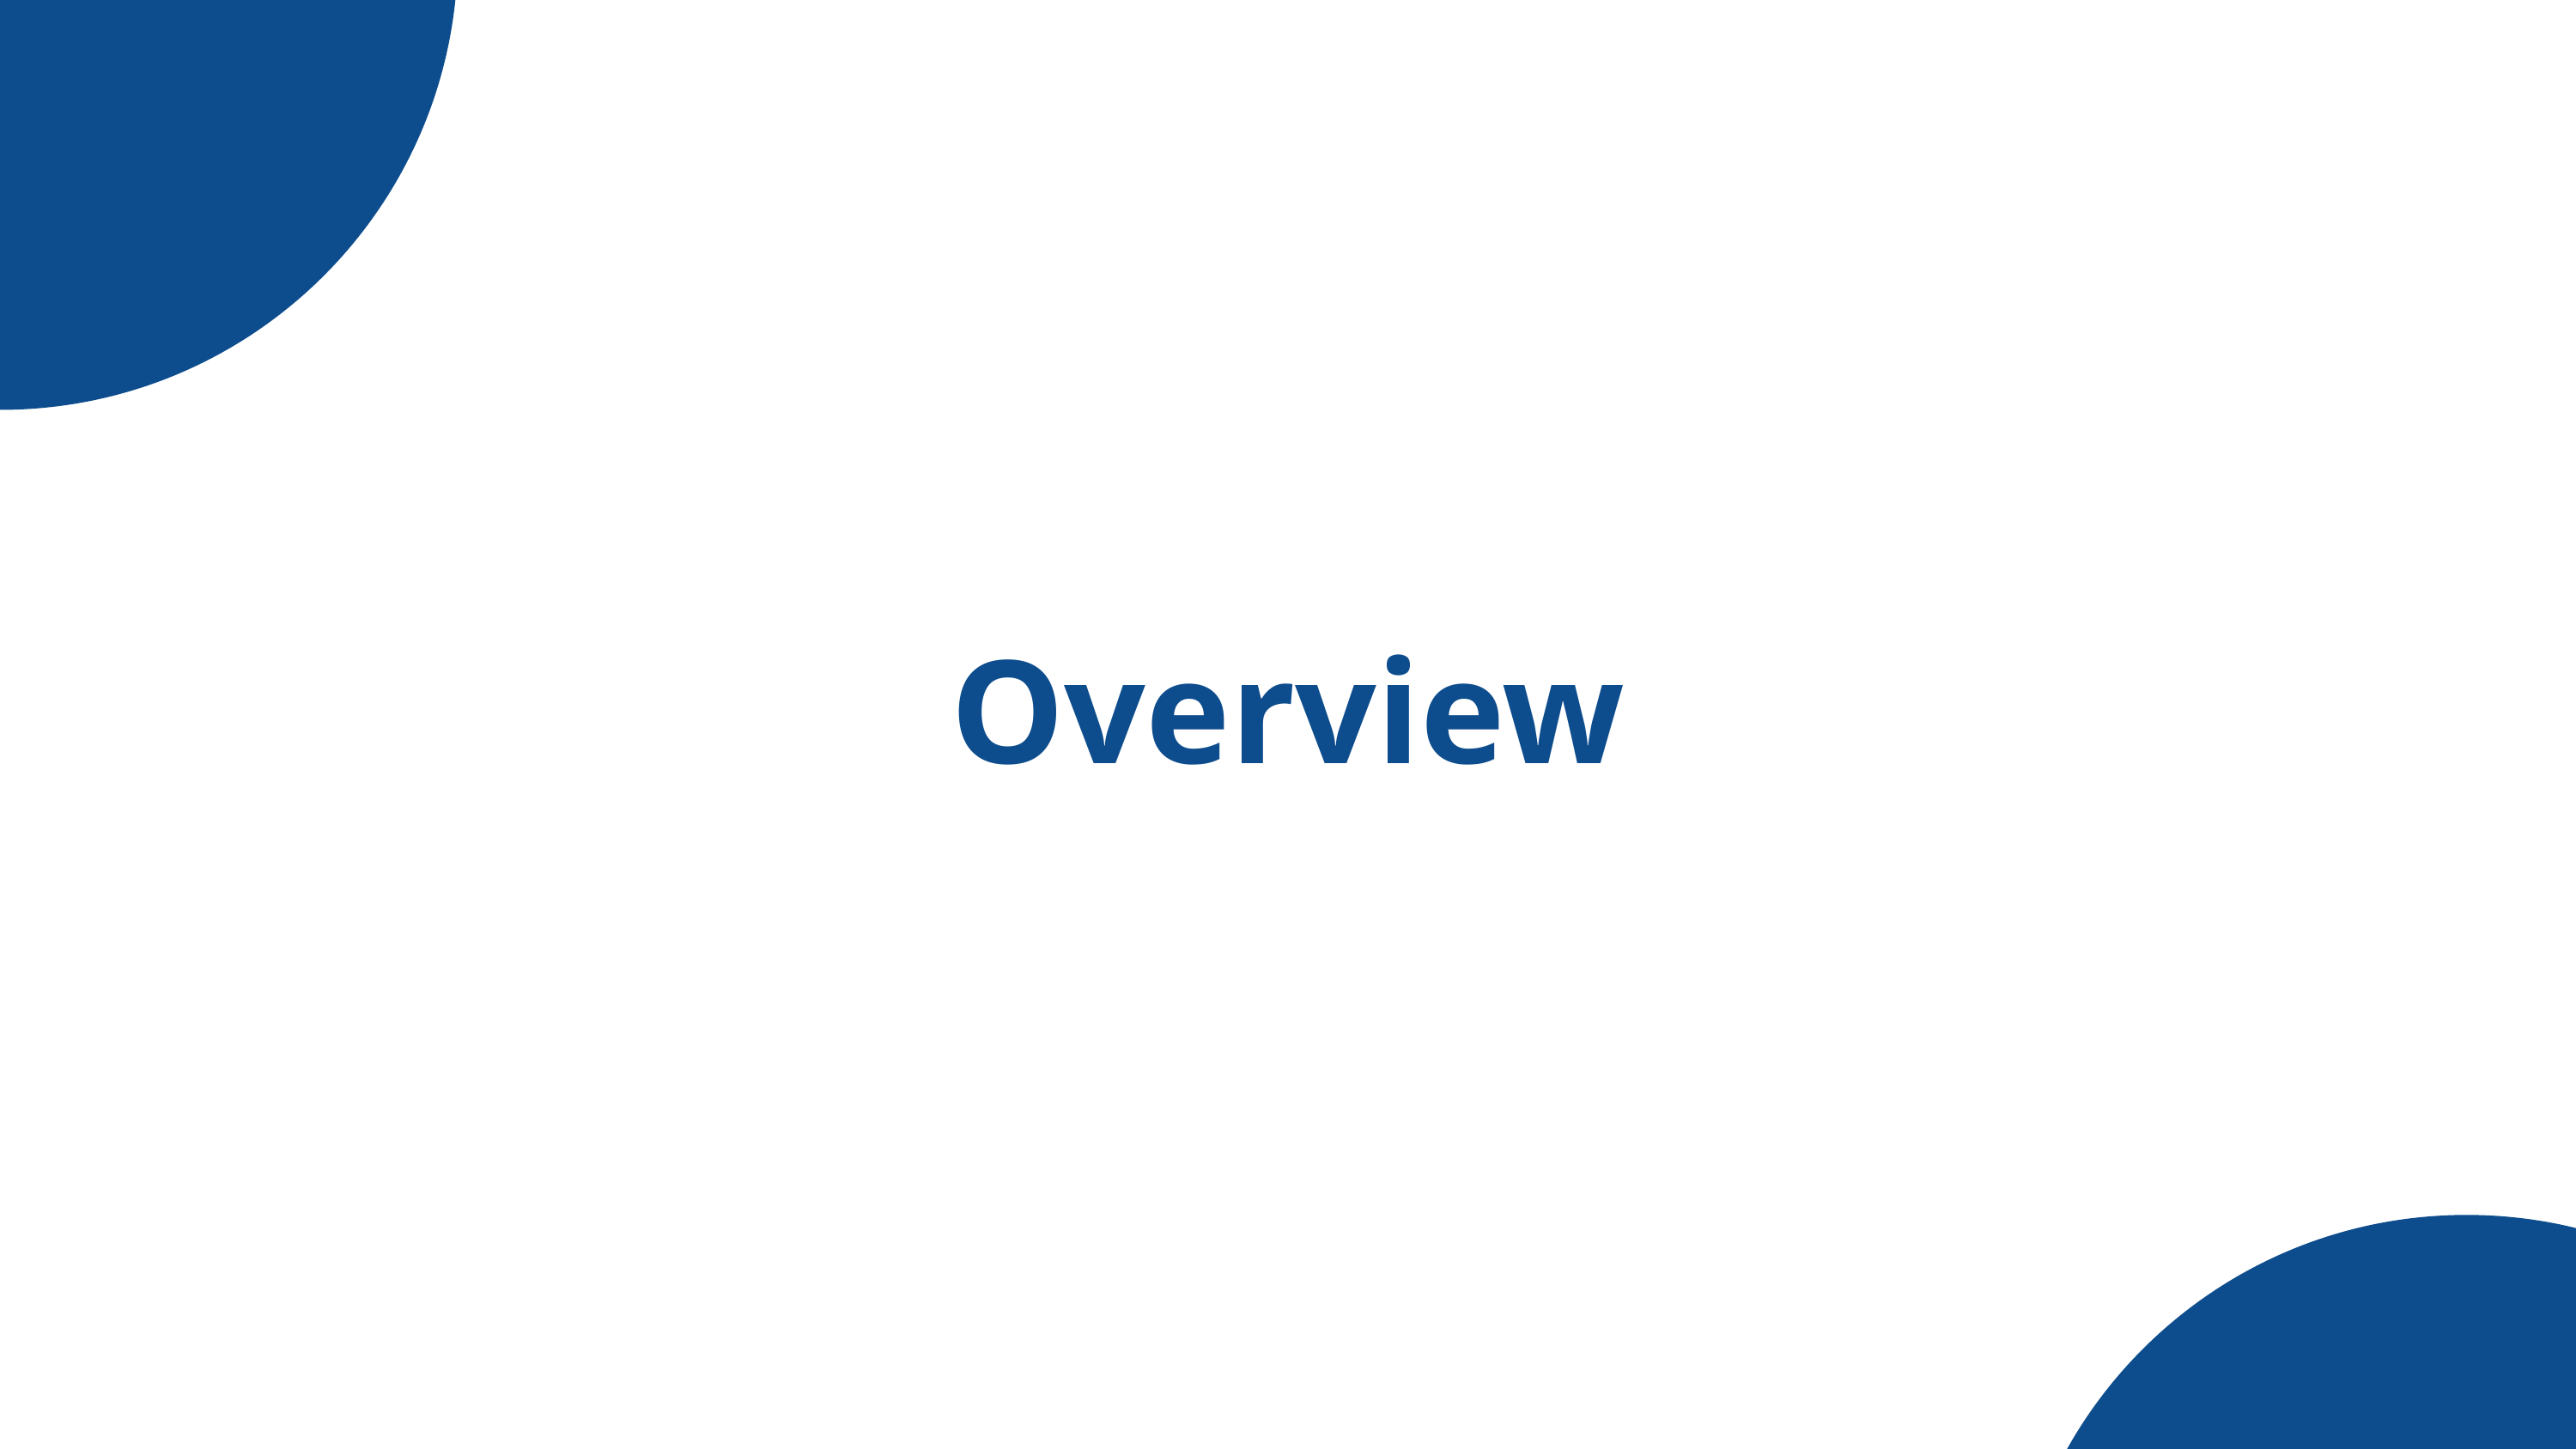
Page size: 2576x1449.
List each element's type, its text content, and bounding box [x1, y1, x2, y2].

text_box Overview [230, 551, 2346, 792]
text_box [2008, 1215, 2576, 1449]
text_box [0, 0, 459, 410]
